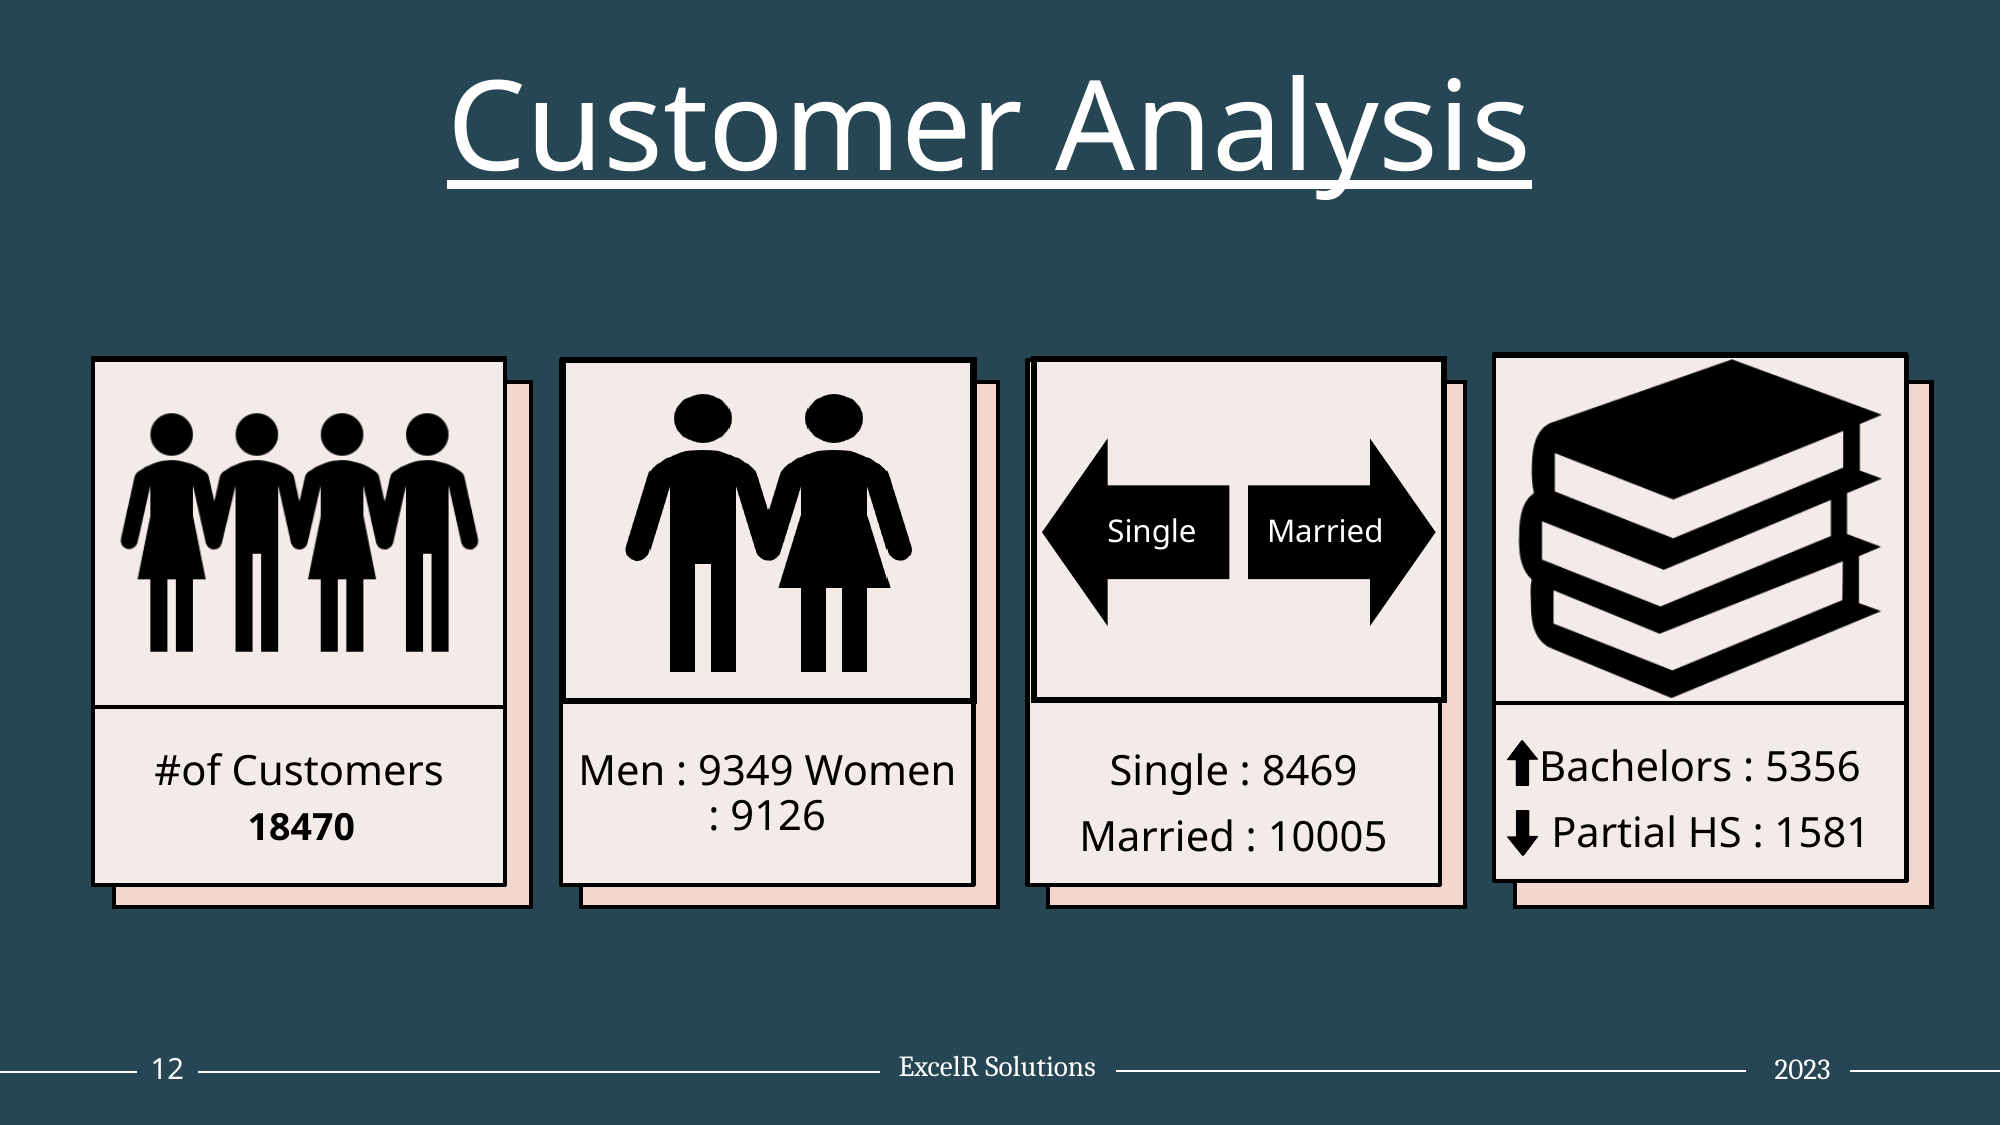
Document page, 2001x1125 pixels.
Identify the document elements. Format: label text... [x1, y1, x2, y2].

list Men : 9349 Women : 9126 [559, 358, 976, 887]
text_box 2023 [1706, 1043, 1899, 1093]
text_box [1033, 358, 1445, 701]
picture [95, 359, 504, 705]
picture [571, 366, 966, 699]
picture [1496, 355, 1905, 701]
picture [1499, 810, 1545, 856]
title Customer Analysis [176, 37, 1803, 205]
list 18470 [95, 795, 508, 851]
list #of Customers [91, 709, 507, 887]
picture [1499, 740, 1545, 786]
slide_number 12 [137, 1050, 198, 1091]
list Single : 8469 Married : 10005 [1025, 358, 1442, 887]
text_box ExcelR Solutions [883, 1039, 1121, 1090]
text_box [1041, 399, 1436, 665]
list Bachelors : 5356 Partial HS : 1581 [1492, 354, 1909, 883]
text_box [562, 359, 974, 702]
